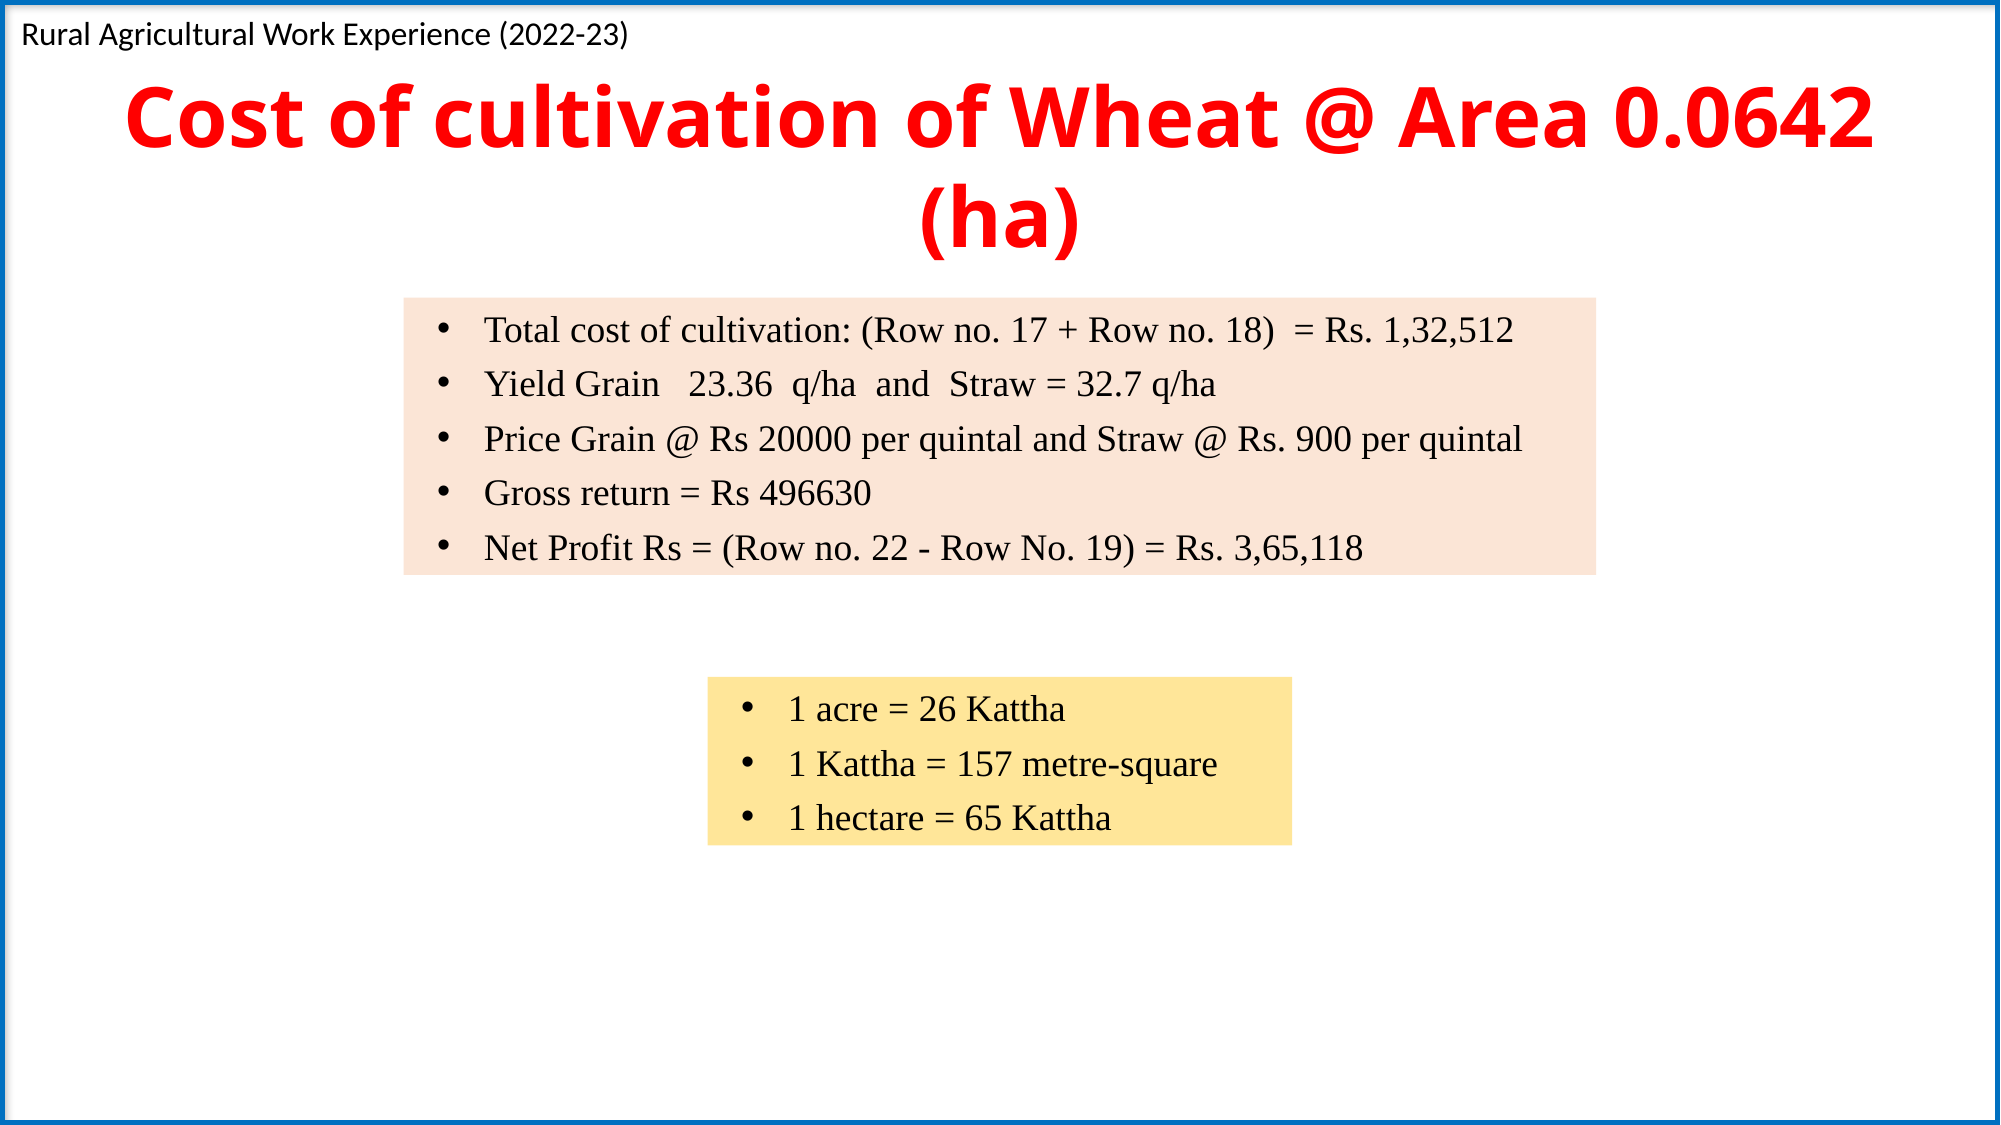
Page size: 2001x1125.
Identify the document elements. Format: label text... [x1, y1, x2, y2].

text_box Rural Agricultural Work Experience (2022-23) [6, 4, 648, 60]
text_box Total cost of cultivation: (Row no. 17 + Row no. 18) = Rs. 1,32,512 Yield Grain 23.36 q/ha and Straw = 32.7 q/ha Price Grain @ Rs 20000 per quintal and Straw @ Rs. 900 per quintal Gross return = Rs 496630 Net Profit Rs = (Row no. 22 - Row No. 19) = Rs. 3,65,118 [403, 297, 1597, 575]
text_box Cost of cultivation of Wheat @ Area 0.0642 (ha) [36, 56, 1964, 272]
text_box 1 acre = 26 Kattha 1 Kattha = 157 metre-square 1 hectare = 65 Kattha [707, 676, 1293, 846]
text_box [0, 0, 2000, 1125]
